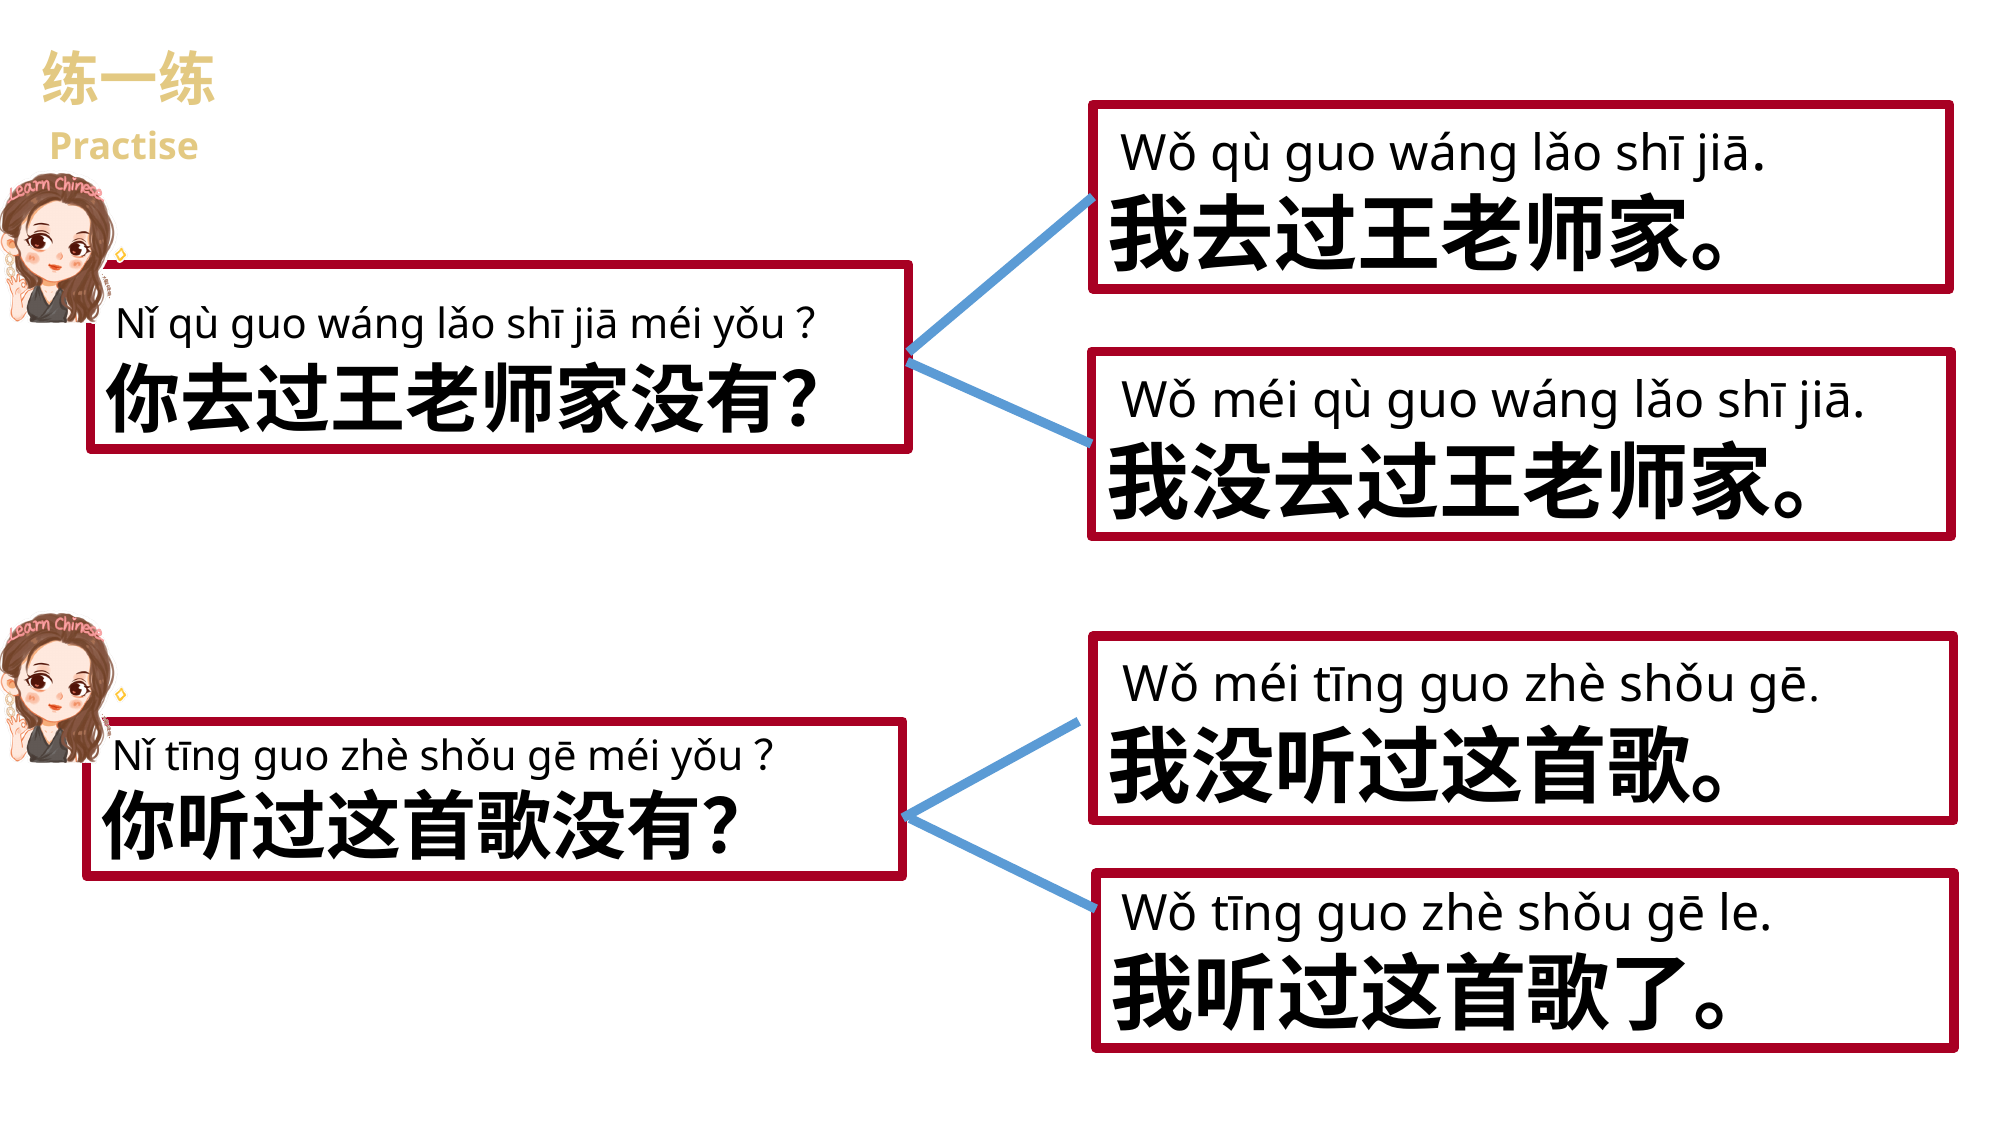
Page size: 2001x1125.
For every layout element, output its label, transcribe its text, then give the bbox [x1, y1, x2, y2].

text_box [909, 818, 1096, 909]
text_box Wǒ tīng guo zhè shǒu gē le. 我听过这首歌了。 [1095, 873, 1955, 1048]
text_box Wǒ qù guo wáng lǎo shī jiā. 我去过王老师家。 [1092, 104, 1950, 289]
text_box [906, 361, 1092, 445]
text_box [0, 149, 909, 451]
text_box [902, 721, 1079, 818]
text_box Wǒ méi tīng guo zhè shǒu gē. 我没听过这首歌。 [1092, 636, 1954, 821]
text_box Practise [34, 115, 215, 149]
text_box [908, 197, 1093, 353]
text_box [0, 589, 903, 878]
text_box 练一练 [27, 35, 482, 120]
text_box Wǒ méi qù guo wáng lǎo shī jiā. 我没去过王老师家。 [1091, 351, 1951, 537]
